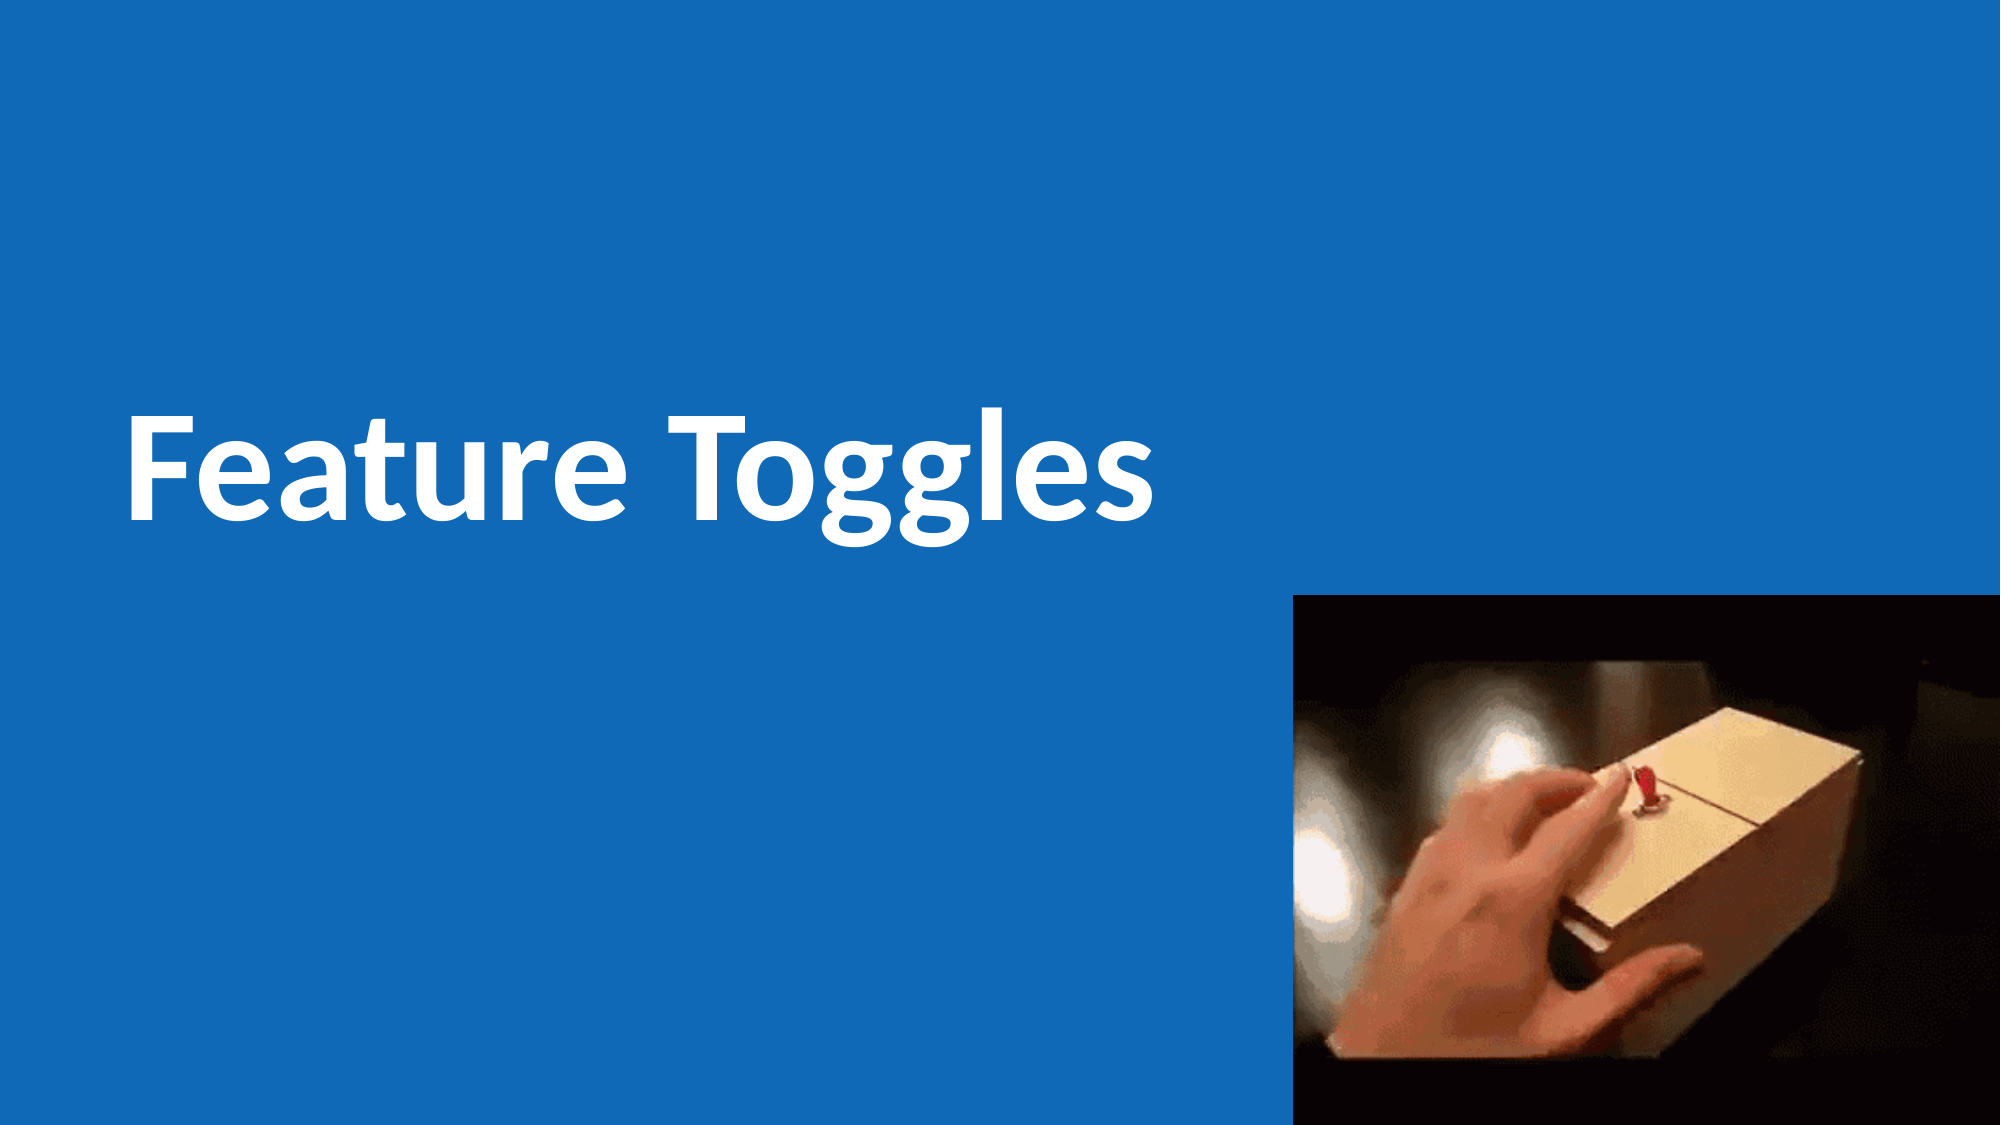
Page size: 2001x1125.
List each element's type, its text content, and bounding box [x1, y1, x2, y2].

picture [1293, 595, 2000, 1125]
title Feature Toggles [0, 362, 1598, 563]
